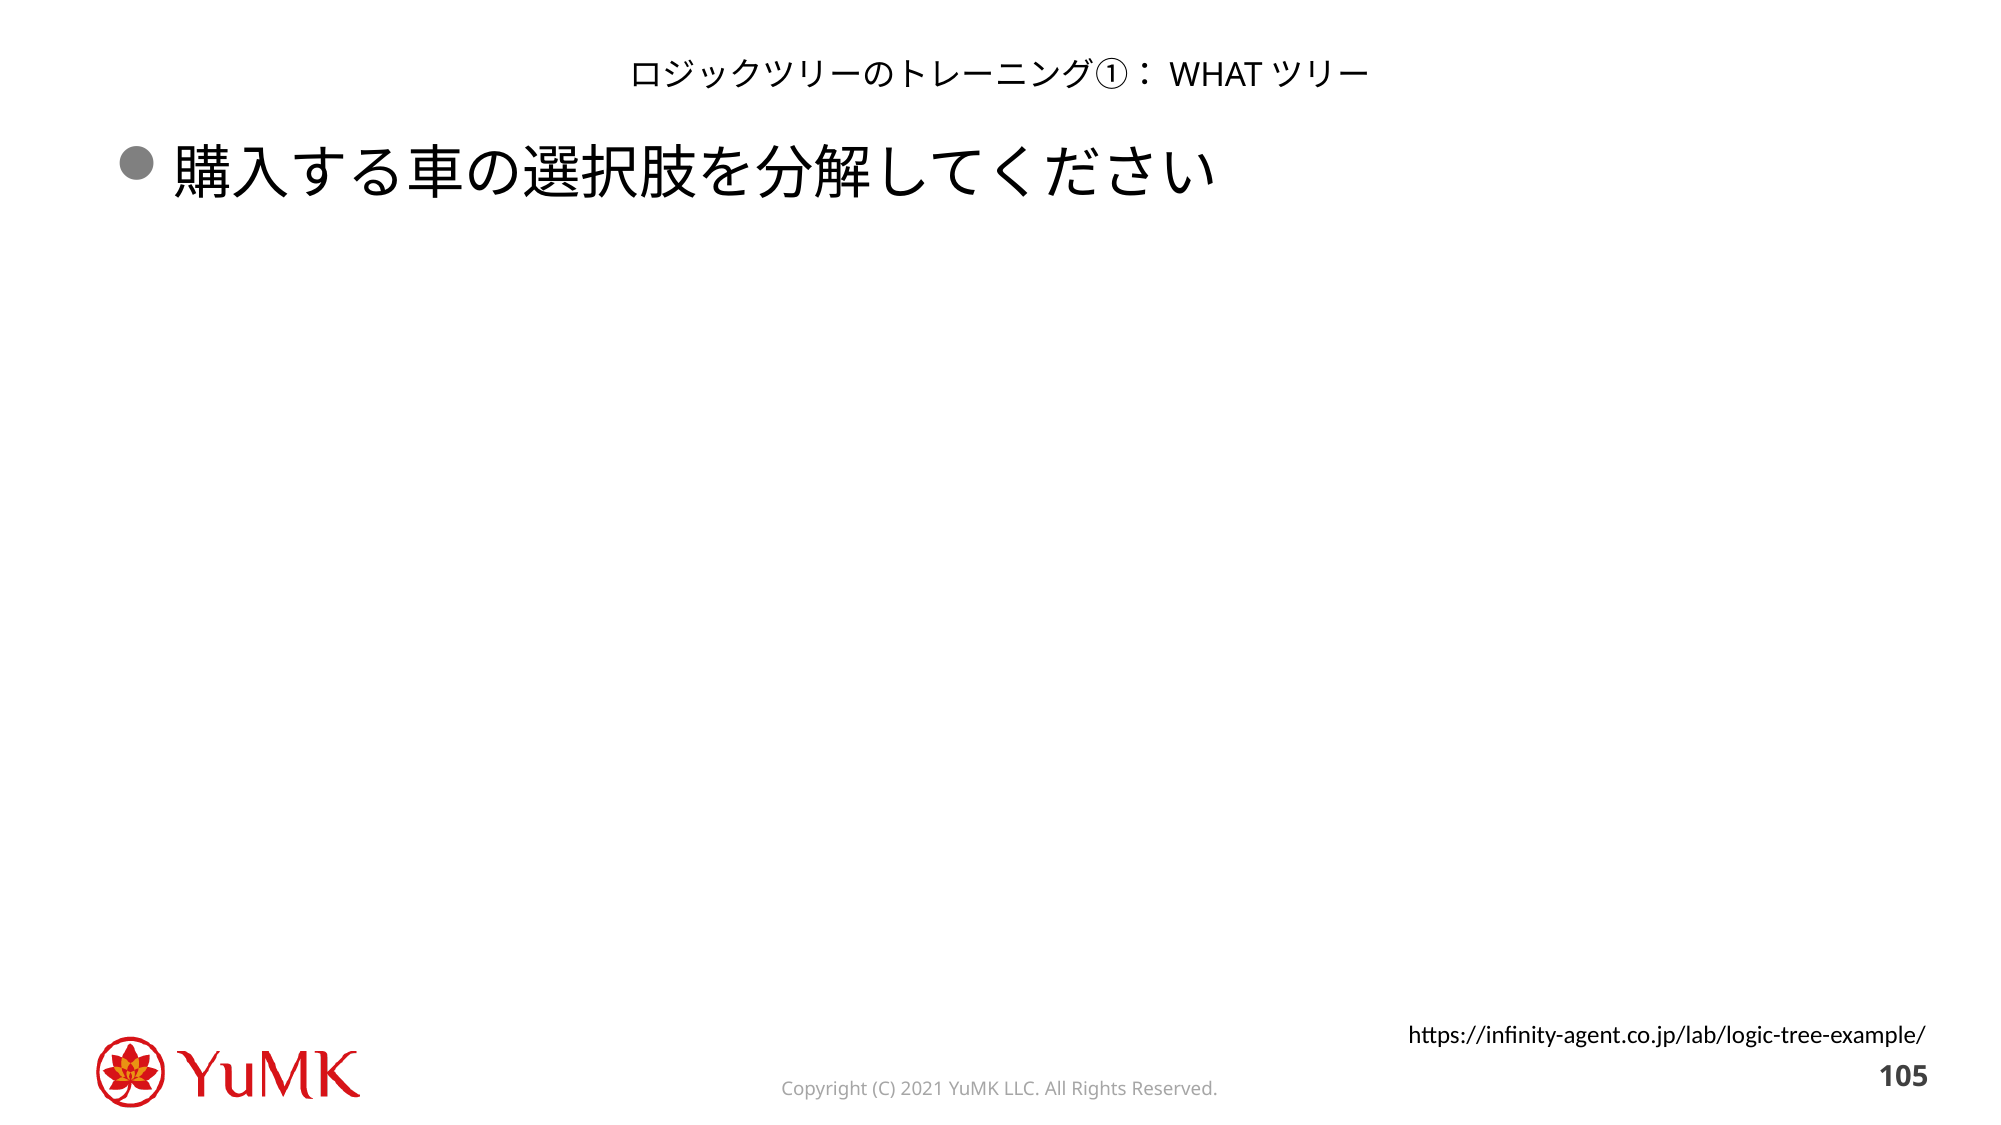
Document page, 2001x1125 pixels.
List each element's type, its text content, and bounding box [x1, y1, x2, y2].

list 購入する車の選択肢を分解してください [99, 128, 1900, 997]
slide_number 104 [1477, 1047, 1944, 1108]
text_box https://infinity-agent.co.jp/lab/logic-tree-example/ [1393, 1011, 1942, 1057]
picture [90, 1035, 365, 1108]
title ロジックツリーのトレーニング①：WHATツリー [99, 32, 1900, 113]
